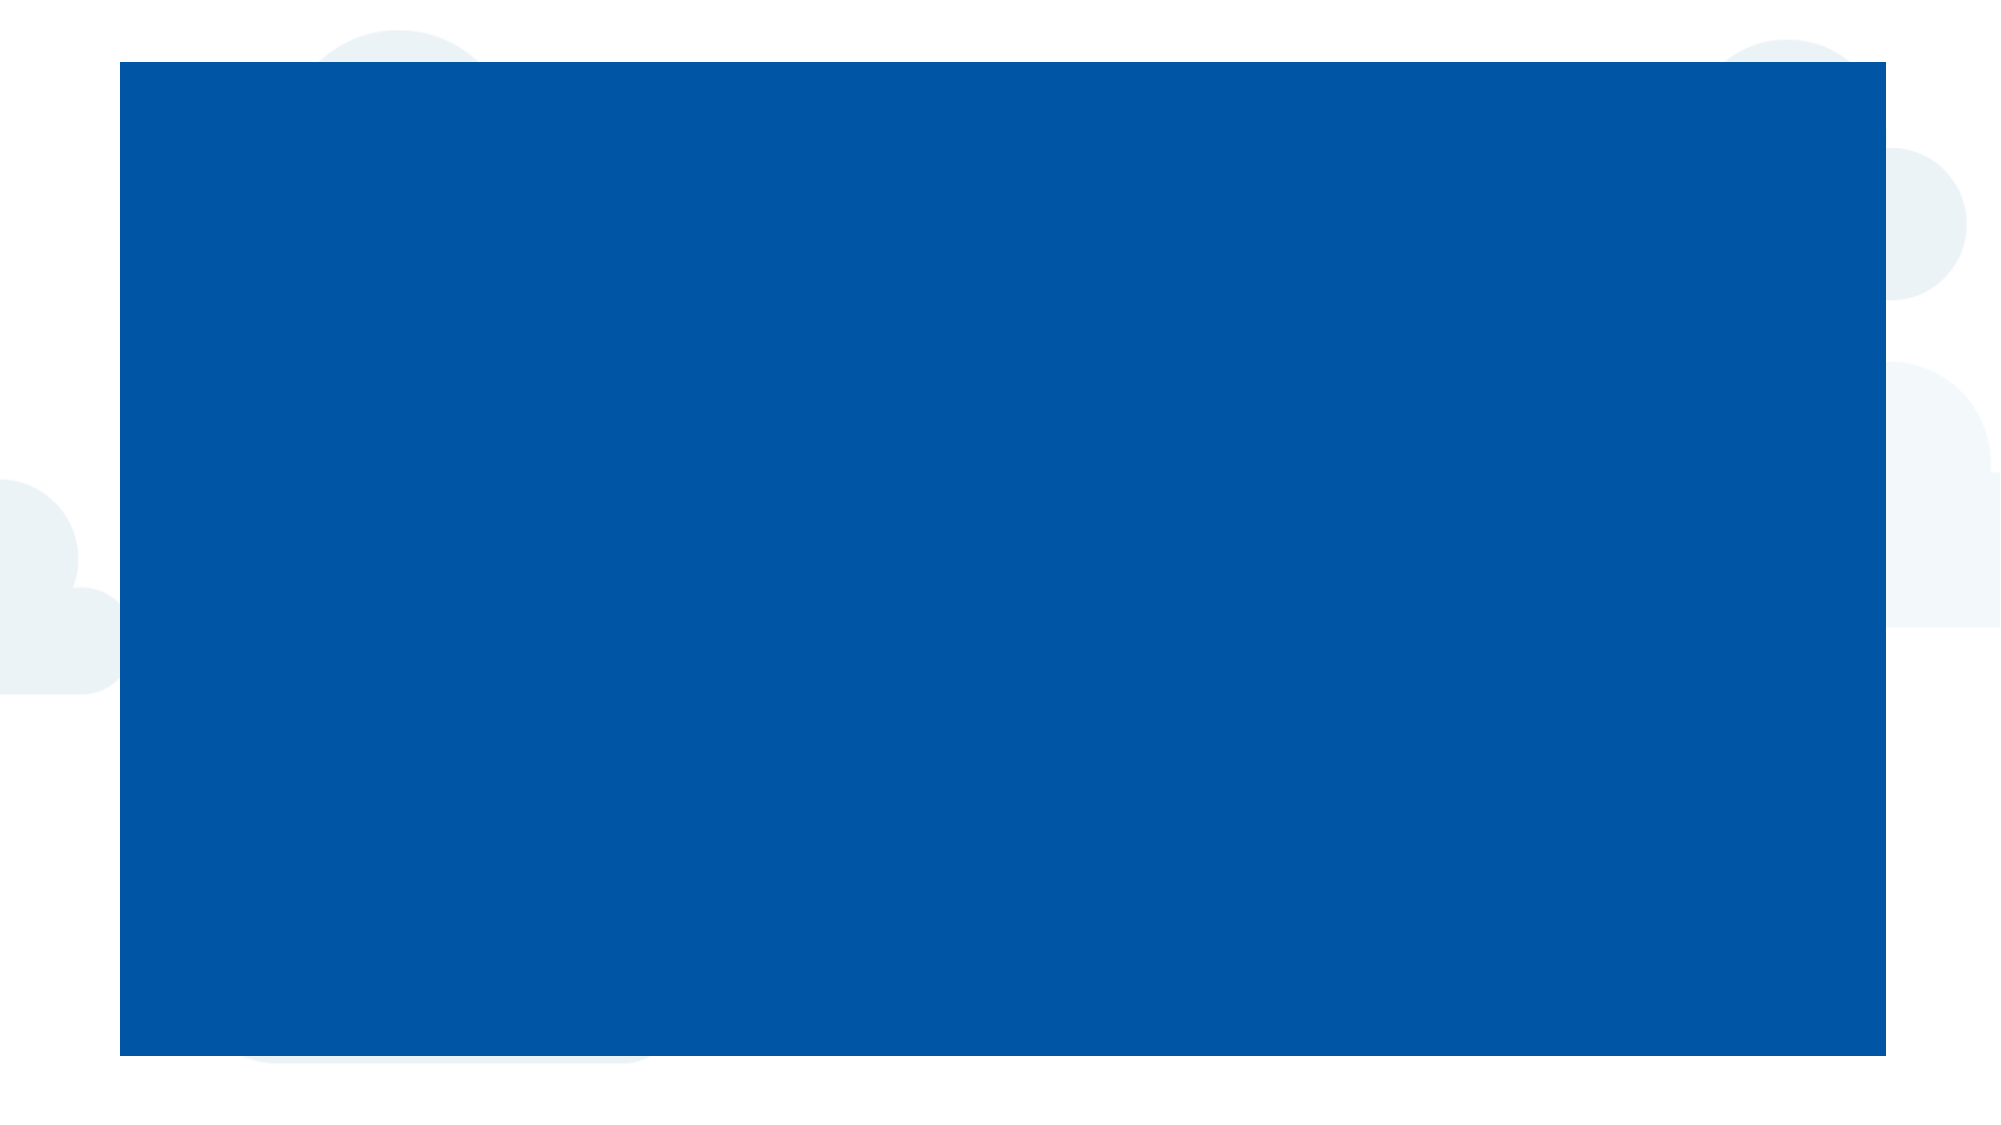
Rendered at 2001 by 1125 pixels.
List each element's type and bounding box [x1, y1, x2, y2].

list [119, 62, 1887, 1057]
picture [0, 0, 2001, 1125]
